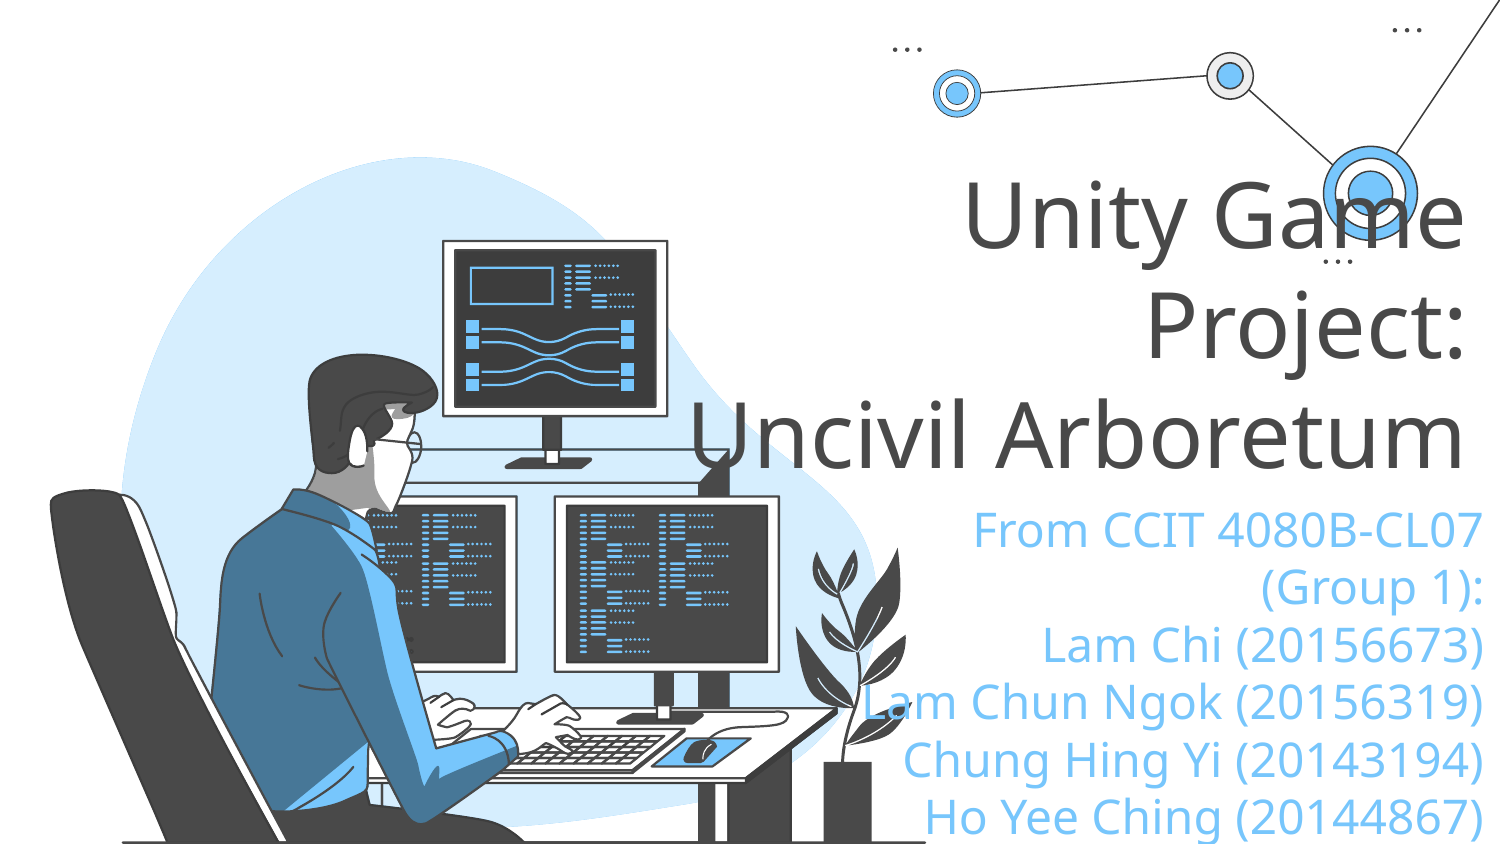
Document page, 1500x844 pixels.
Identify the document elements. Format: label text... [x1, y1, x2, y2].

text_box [49, 157, 927, 844]
title Unity Game Project: Uncivil Arboretum [932, 262, 1483, 484]
subtitle From CCIT 4080B-CL07 (Group 1): Lam Chi (20156673) Lam Chun Ngok (20156319) Chung Hing Yi (20143194) Ho Yee Ching (20144867) [932, 484, 1500, 800]
